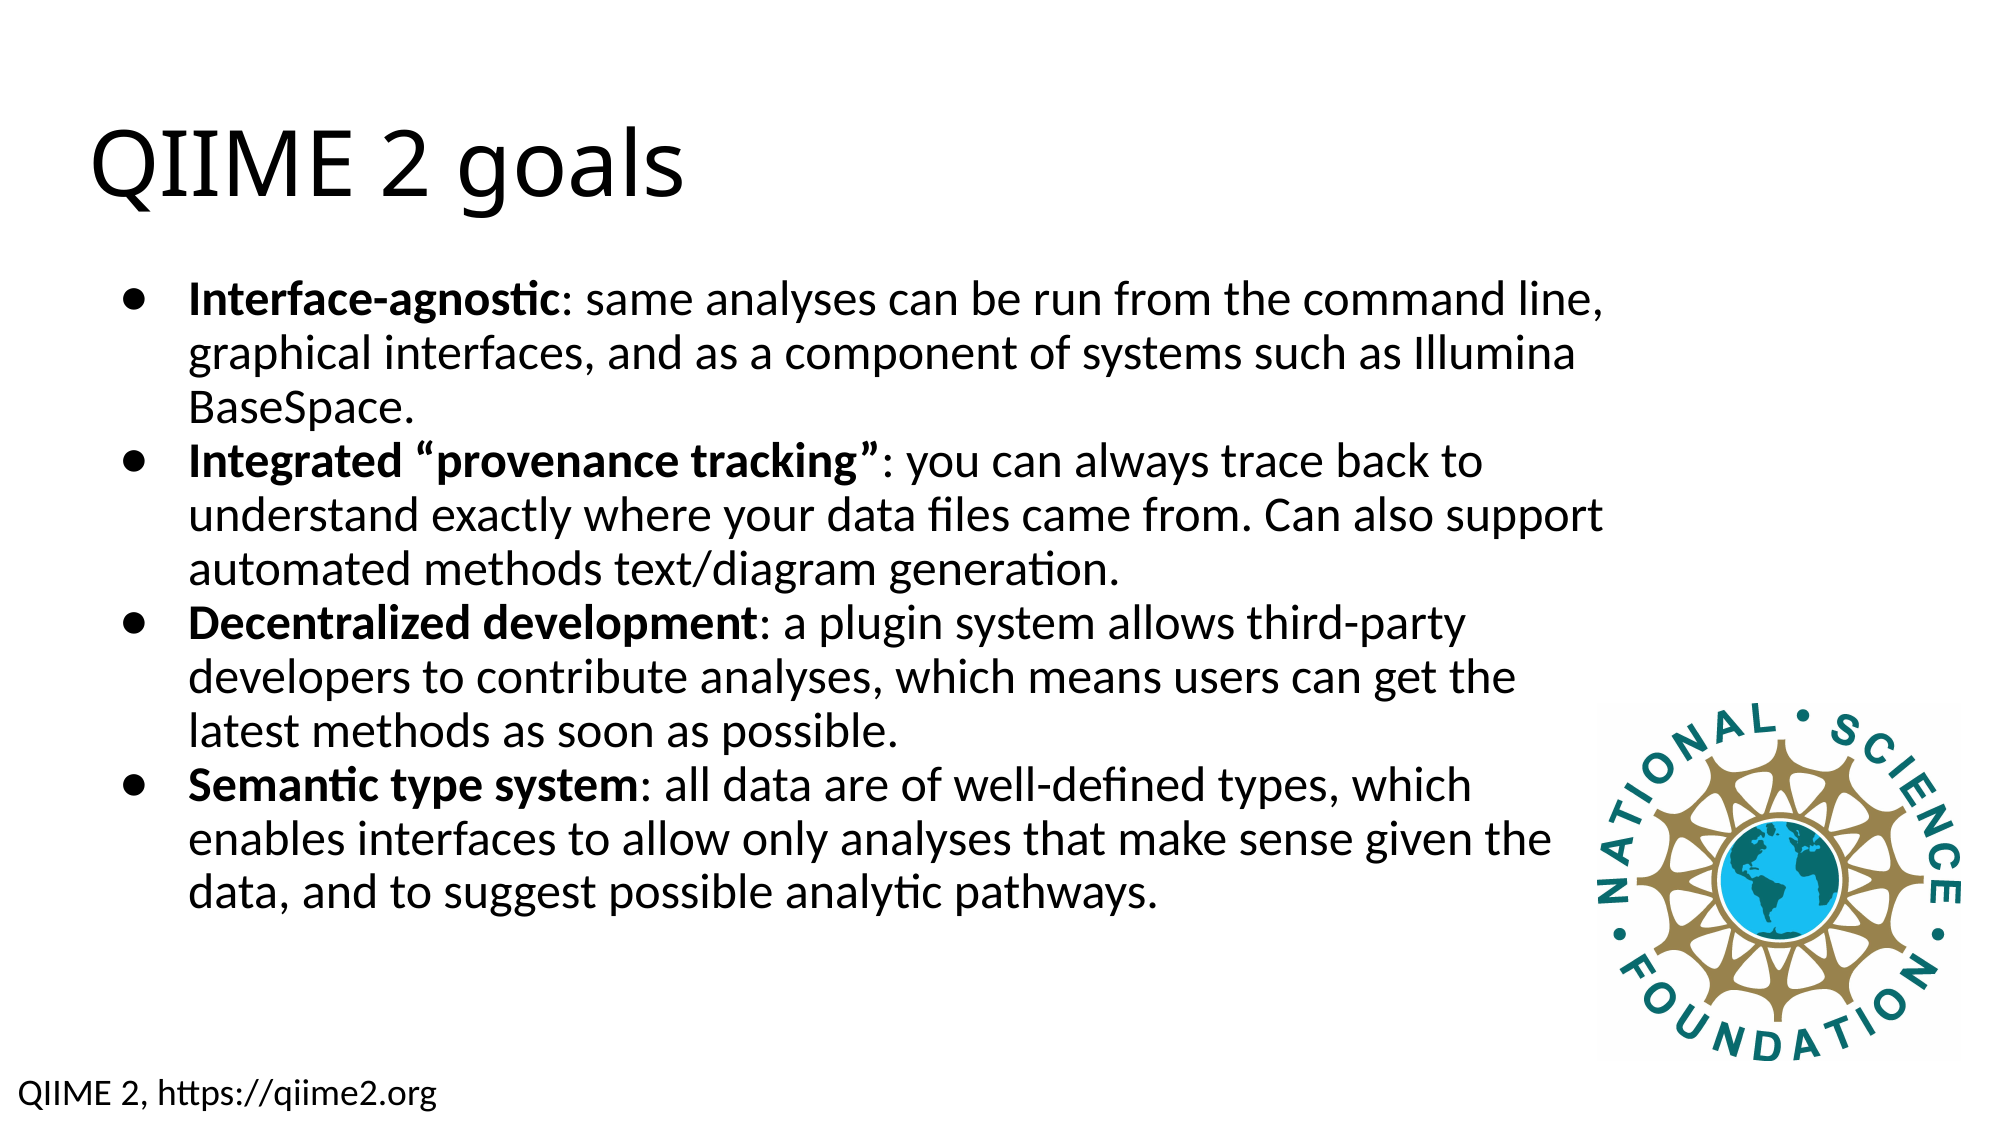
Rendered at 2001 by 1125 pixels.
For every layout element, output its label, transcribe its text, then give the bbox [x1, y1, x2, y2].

picture [1597, 703, 1961, 1061]
list Interface-agnostic: same analyses can be run from the command line, graphical interfaces, and as a component of systems such as Illumina BaseSpace. Integrated “provenance tracking”: you can always trace back to understand exactly where your data files came from. Can also support automated methods text/diagram generation. Decentralized development: a plugin system allows third-party developers to contribute analyses, which means users can get the latest methods as soon as possible. Semantic type system: all data are of well-defined types, which enables interfaces to allow only analyses that make sense given the data, and to suggest possible analytic pathways. [68, 252, 1642, 1000]
title QIIME 2 goals [68, 97, 1932, 223]
text_box QIIME 2, https://qiime2.org [2, 1060, 453, 1121]
